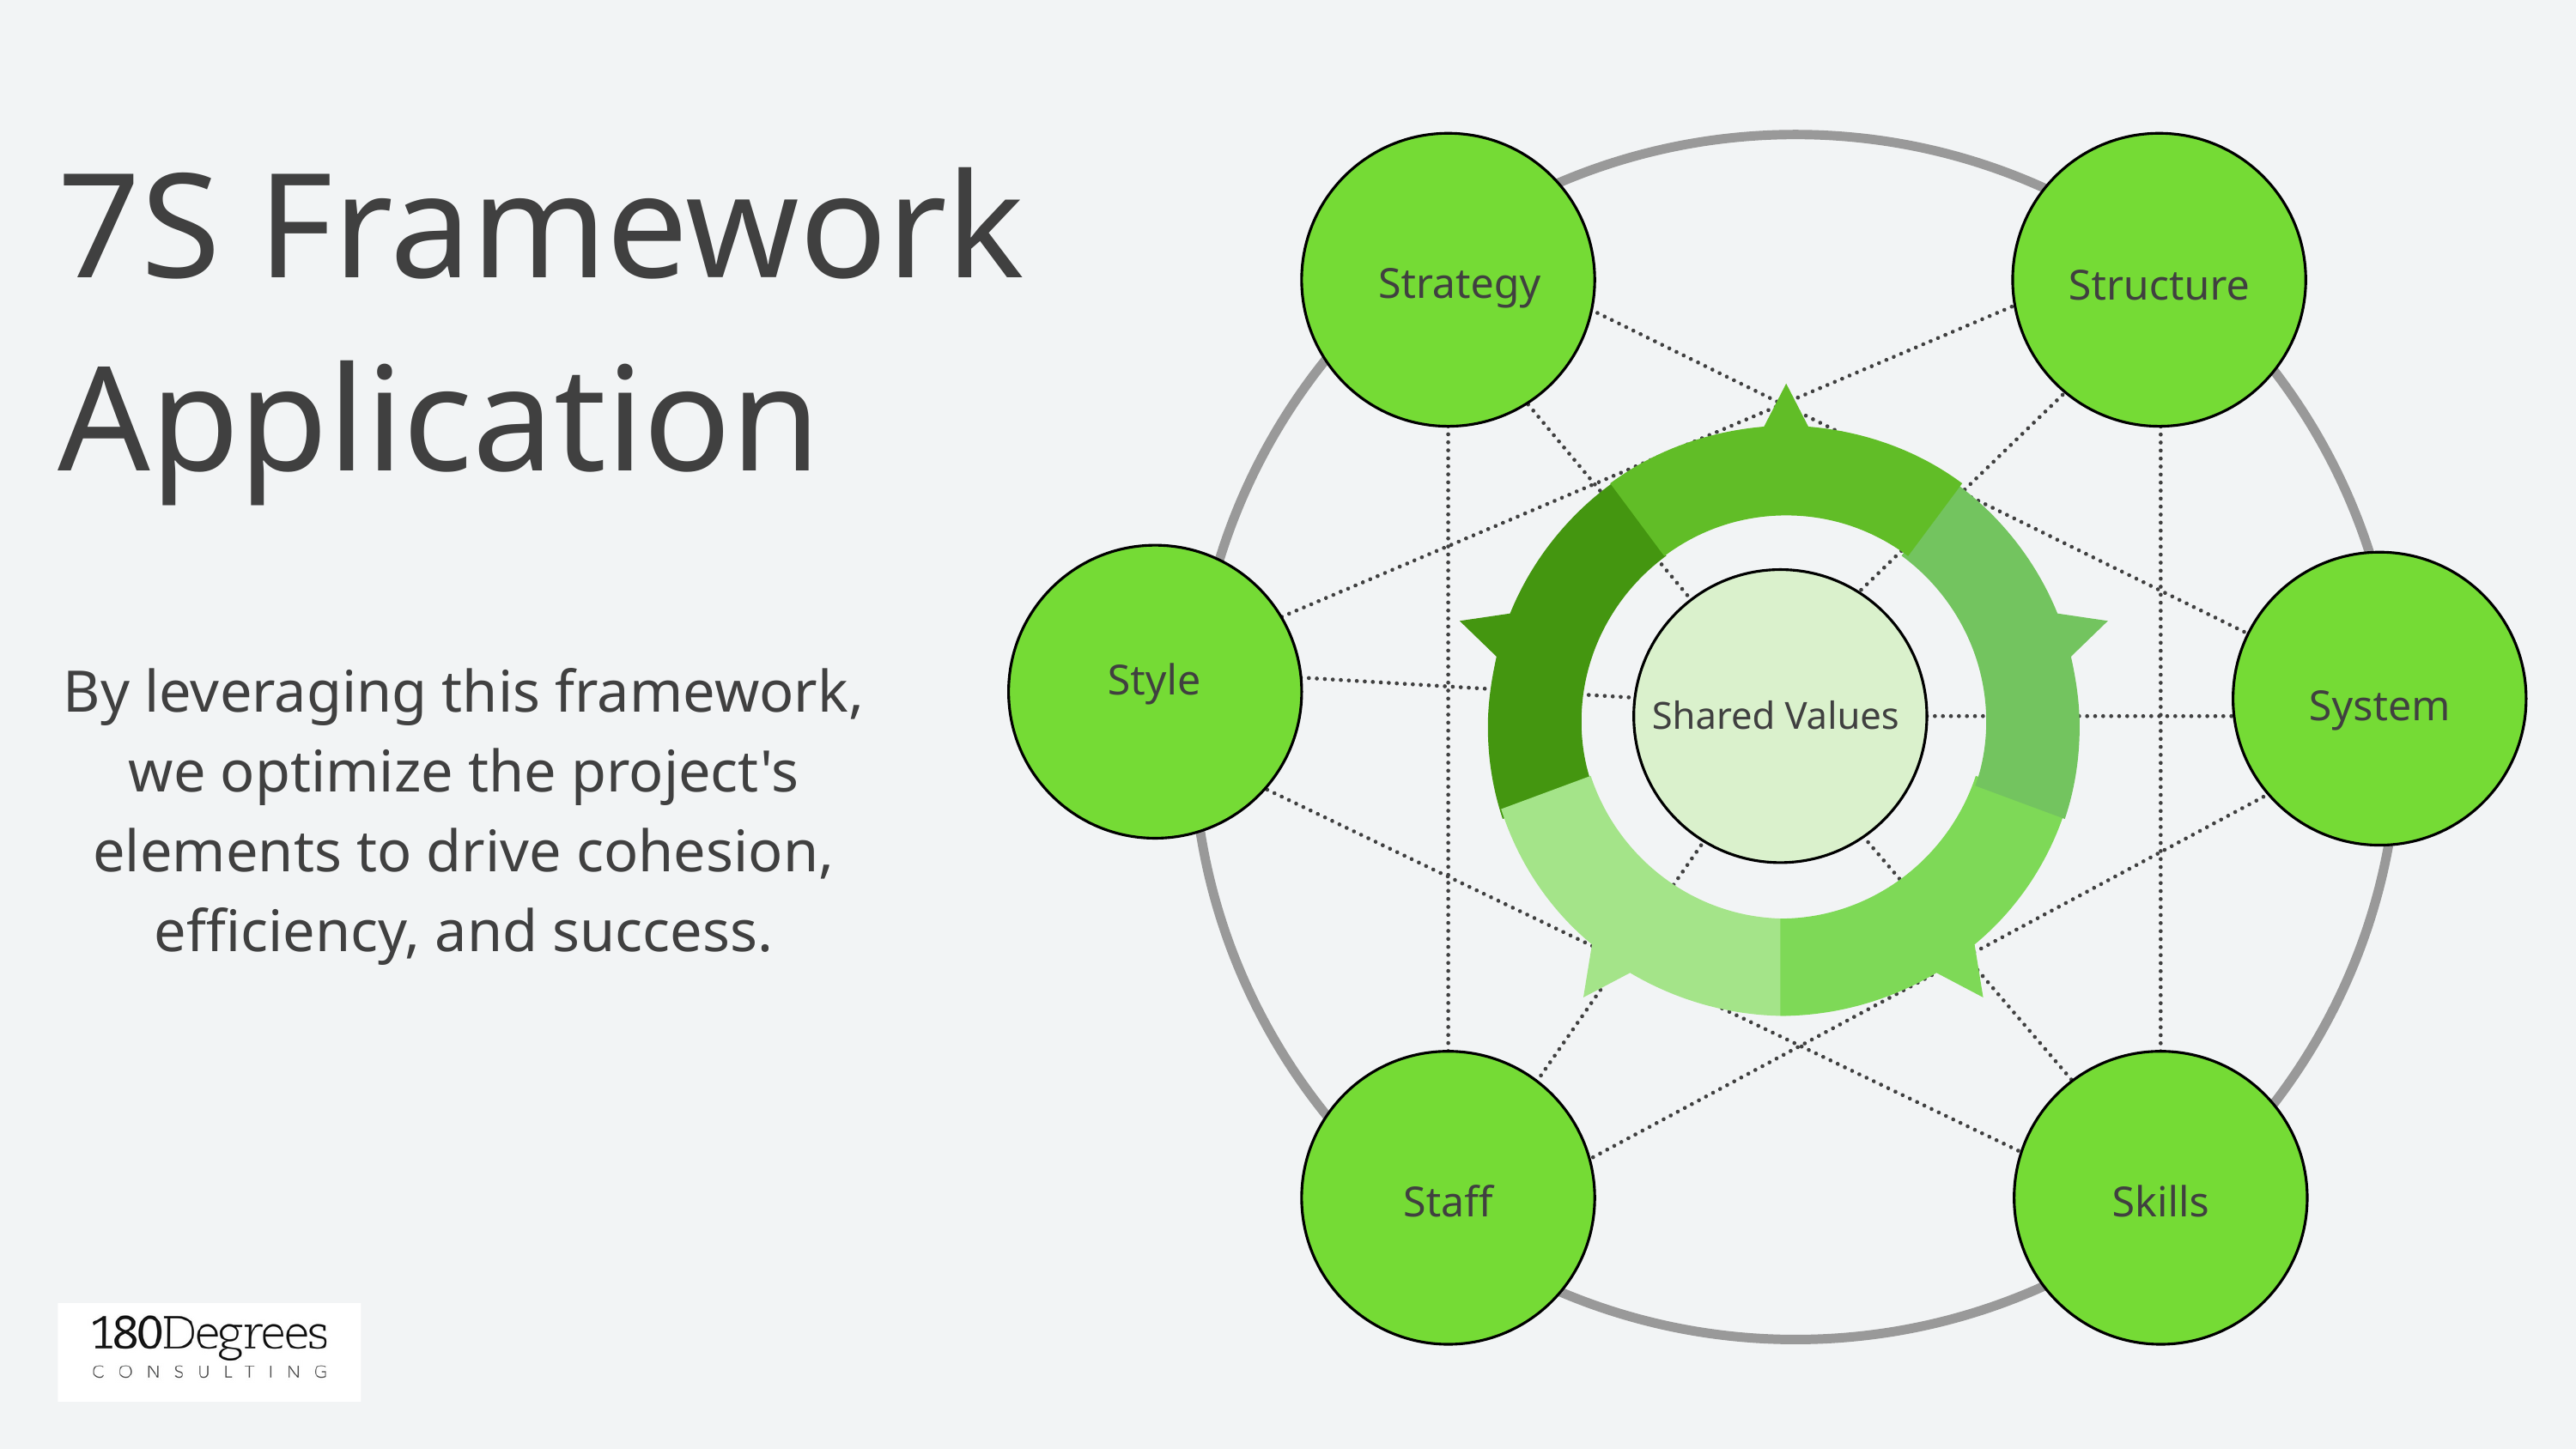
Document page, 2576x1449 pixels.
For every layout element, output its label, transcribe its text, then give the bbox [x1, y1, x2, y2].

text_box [1669, 569, 1897, 774]
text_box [2012, 132, 2306, 427]
text_box [58, 1303, 361, 1403]
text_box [1301, 132, 1595, 427]
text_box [1008, 544, 1303, 839]
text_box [1500, 775, 1779, 1016]
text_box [1780, 775, 2066, 1016]
text_box By leveraging this framework, we optimize the project's elements to drive cohesion, efficiency, and success. [58, 643, 871, 964]
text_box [1901, 482, 2109, 820]
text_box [1459, 482, 1667, 820]
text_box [1609, 383, 1963, 557]
text_box 7S Framework Application [58, 113, 1029, 500]
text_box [2014, 1051, 2308, 1345]
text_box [1188, 129, 2403, 1345]
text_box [1301, 1051, 1595, 1345]
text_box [2233, 551, 2527, 846]
